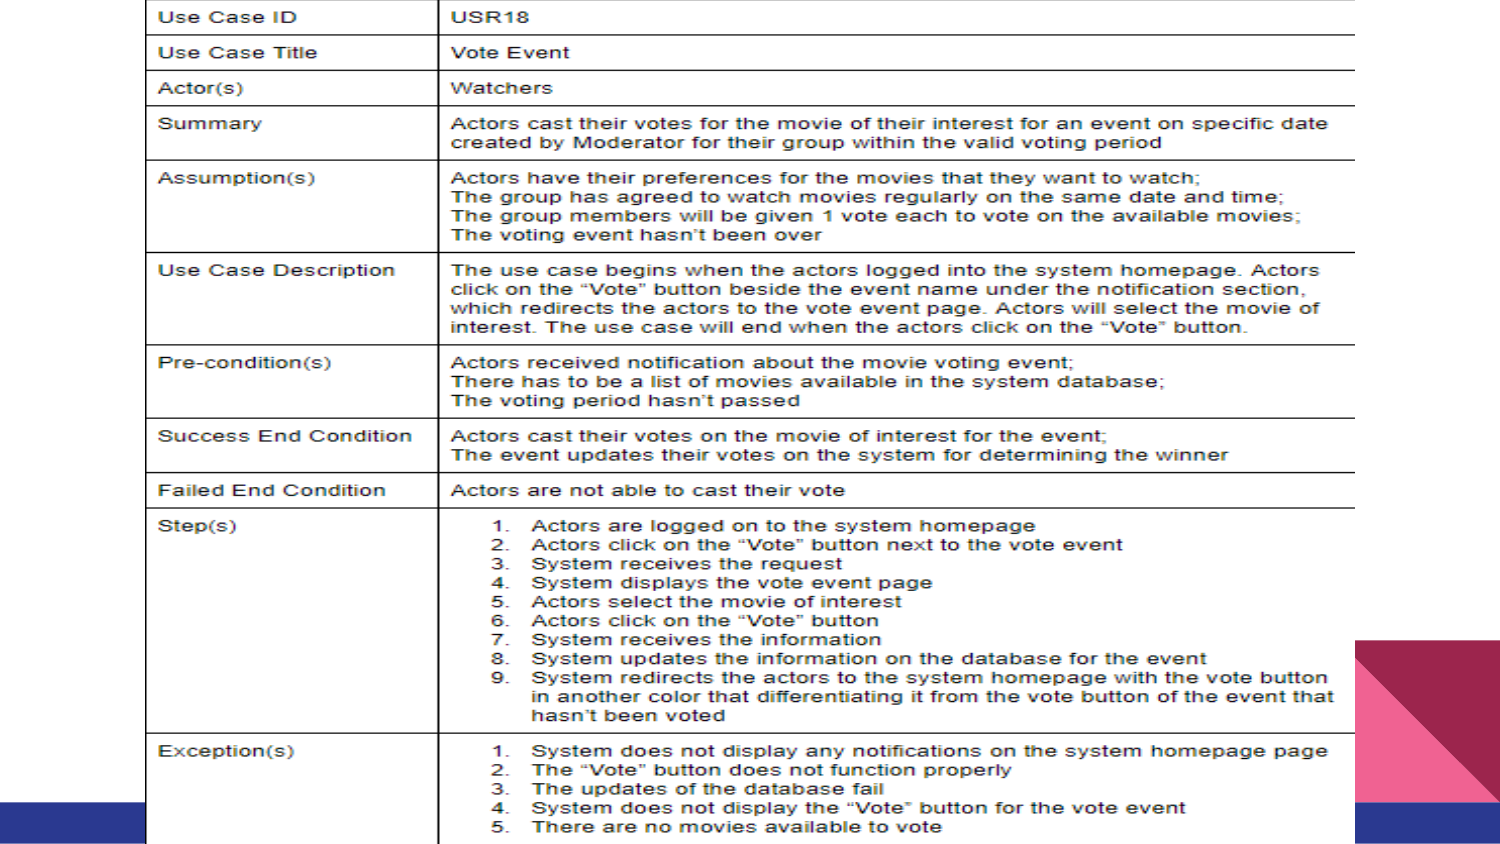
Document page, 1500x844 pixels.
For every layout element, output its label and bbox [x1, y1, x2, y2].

picture [145, 0, 1355, 844]
